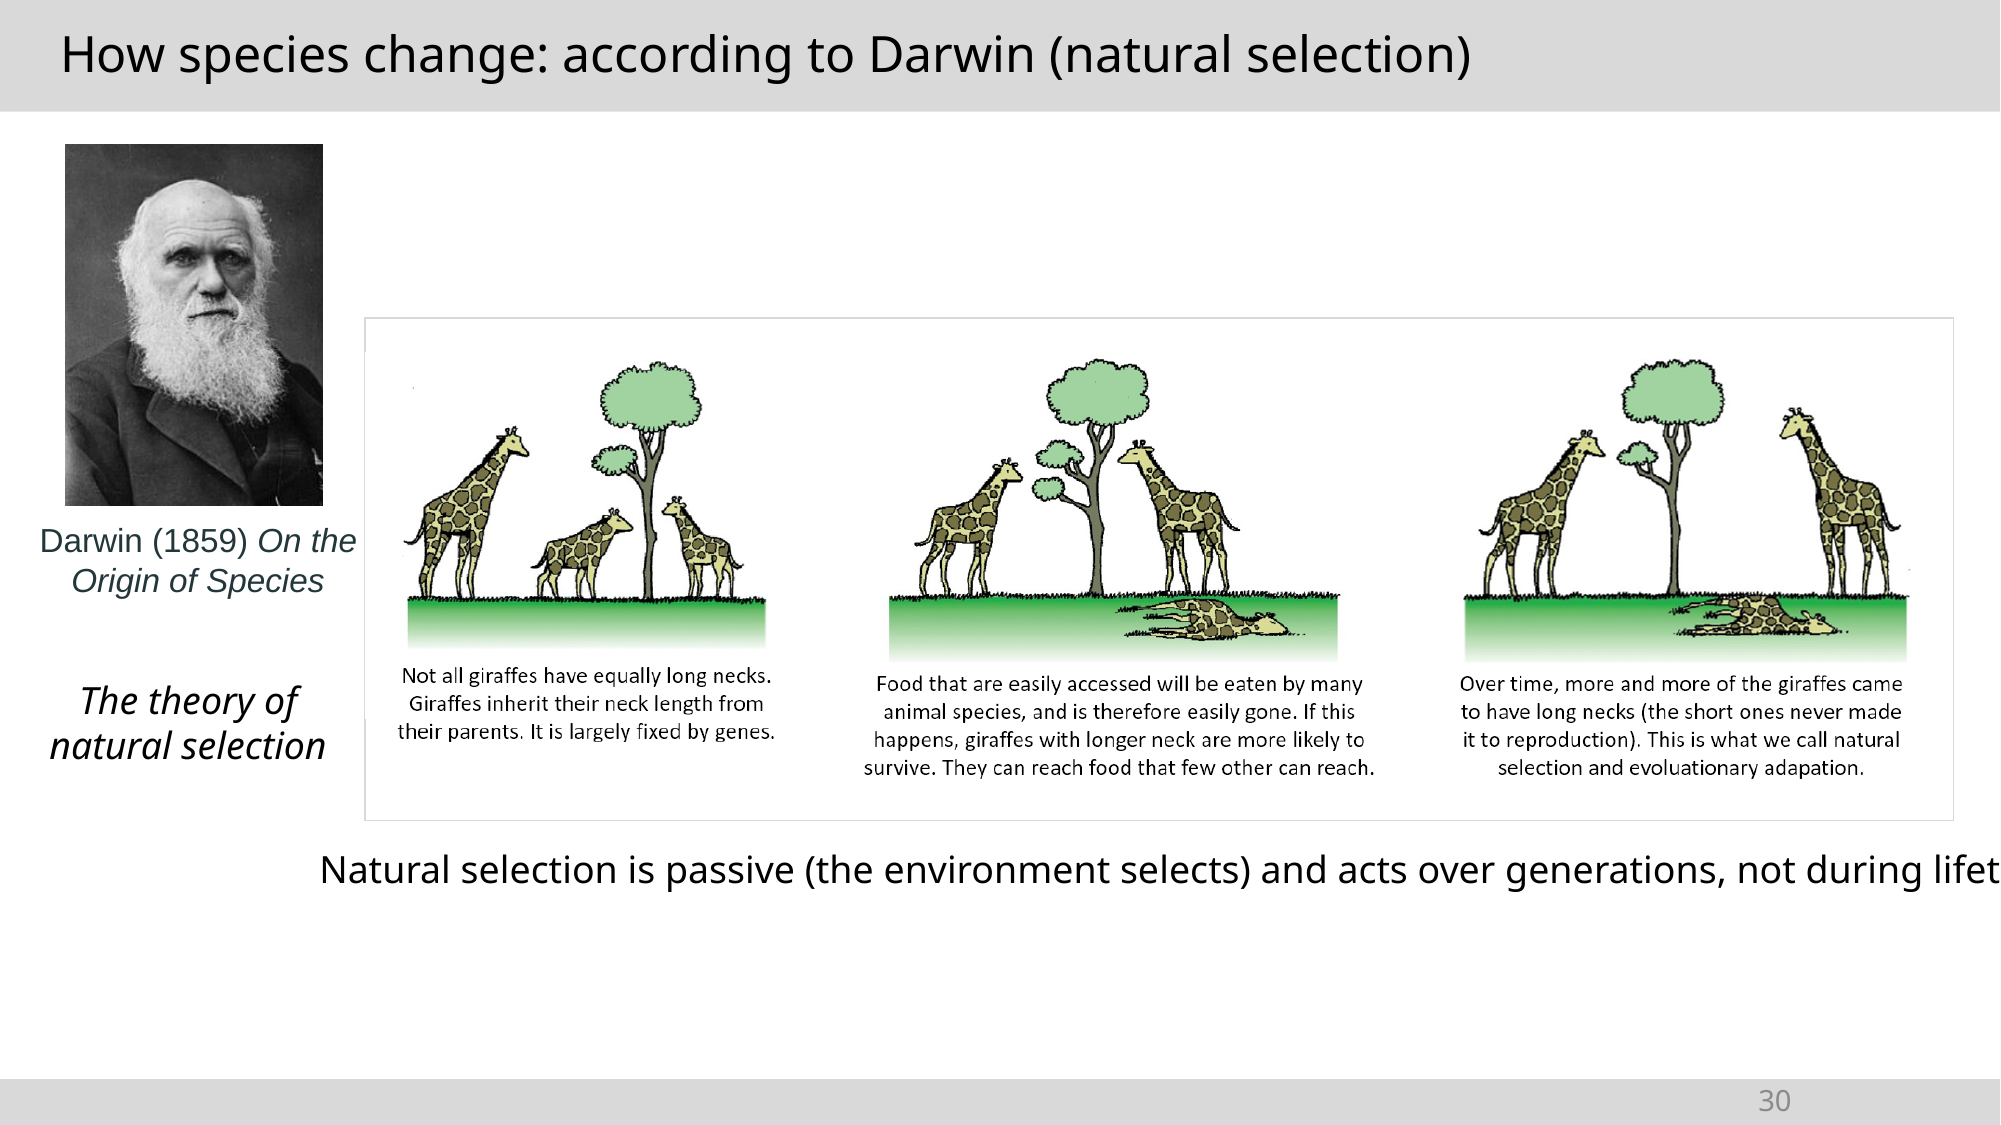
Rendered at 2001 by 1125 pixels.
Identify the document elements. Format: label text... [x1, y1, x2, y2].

slide_number 30 [1550, 1079, 2000, 1125]
picture [364, 317, 1954, 821]
text_box Darwin (1859) On the Origin of Species [0, 512, 364, 607]
picture [65, 144, 323, 506]
text_box The theory of natural selection [28, 669, 349, 775]
title How species change: according to Darwin (natural selection) [0, 0, 2000, 112]
footer [0, 1079, 1550, 1125]
text_box Natural selection is passive (the environment selects) and acts over generations, not during lifetime. [304, 838, 2000, 898]
